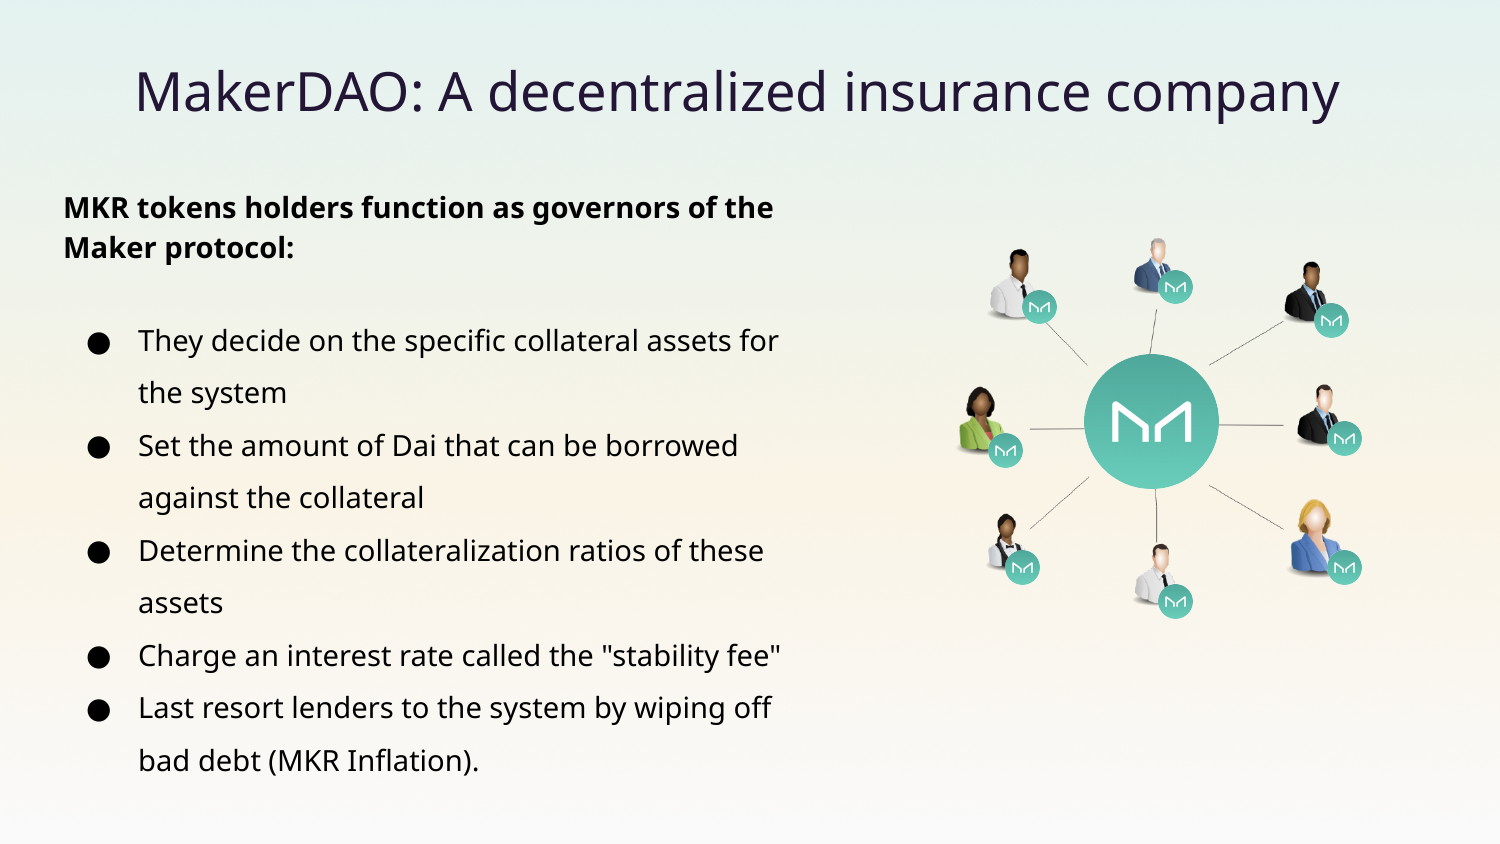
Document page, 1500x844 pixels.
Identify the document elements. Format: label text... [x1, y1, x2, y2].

title MakerDAO: A decentralized insurance company [119, 49, 1381, 138]
picture [0, 0, 1500, 844]
text_box MKR tokens holders function as governors of the Maker protocol: They decide on the specific collateral assets for the system Set the amount of Dai that can be borrowed against the collateral Determine the collateralization ratios of these assets Charge an interest rate called the "stability fee" Last resort lenders to the system by wiping off bad debt (MKR Inflation). [48, 169, 814, 743]
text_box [940, 236, 1362, 619]
